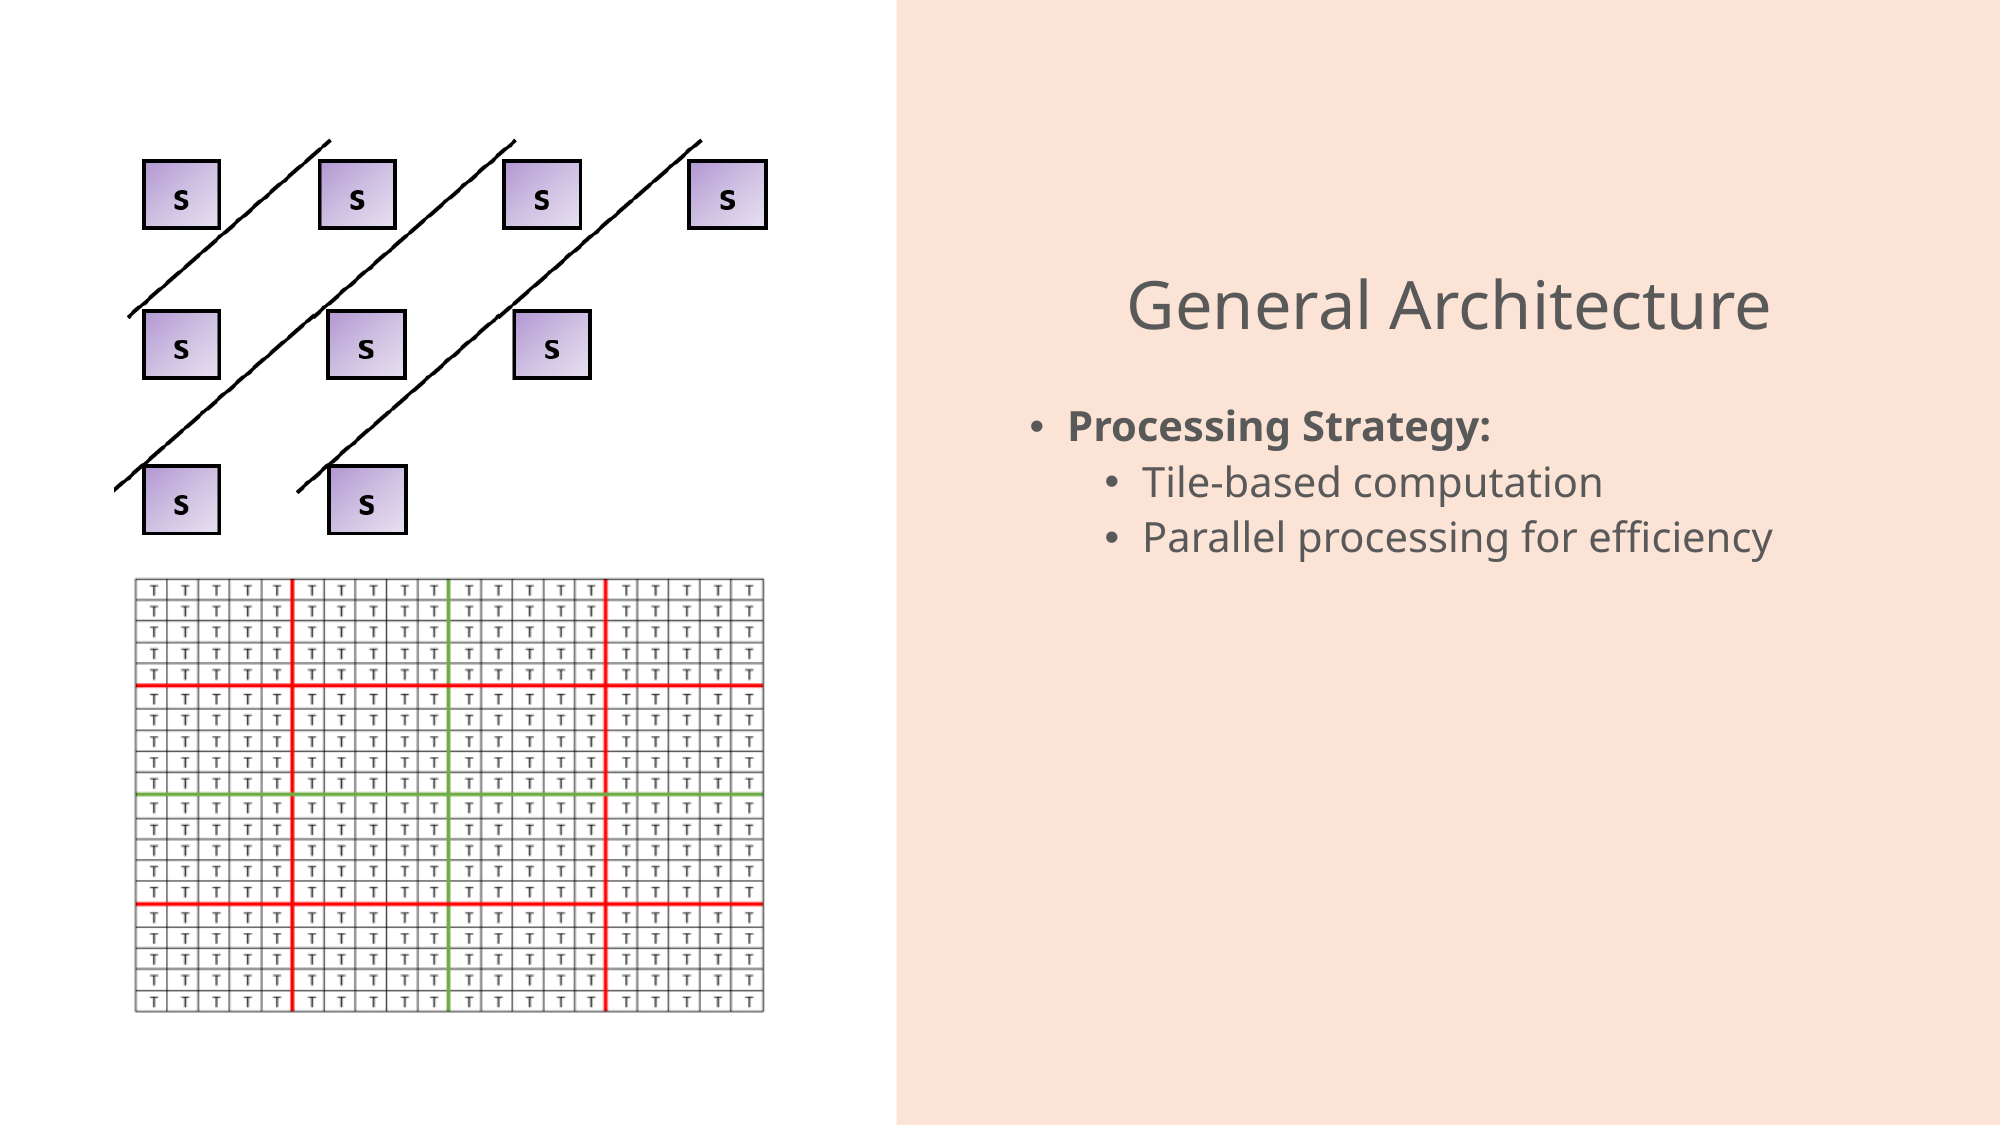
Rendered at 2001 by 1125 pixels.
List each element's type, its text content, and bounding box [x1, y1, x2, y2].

list Processing Strategy: Tile-based computation Parallel processing for efficiency [1014, 398, 1885, 1005]
picture [113, 111, 789, 550]
picture [132, 575, 771, 1013]
title General Architecture [1014, 112, 1885, 352]
text_box [0, 0, 895, 1125]
text_box [895, 0, 2000, 1125]
